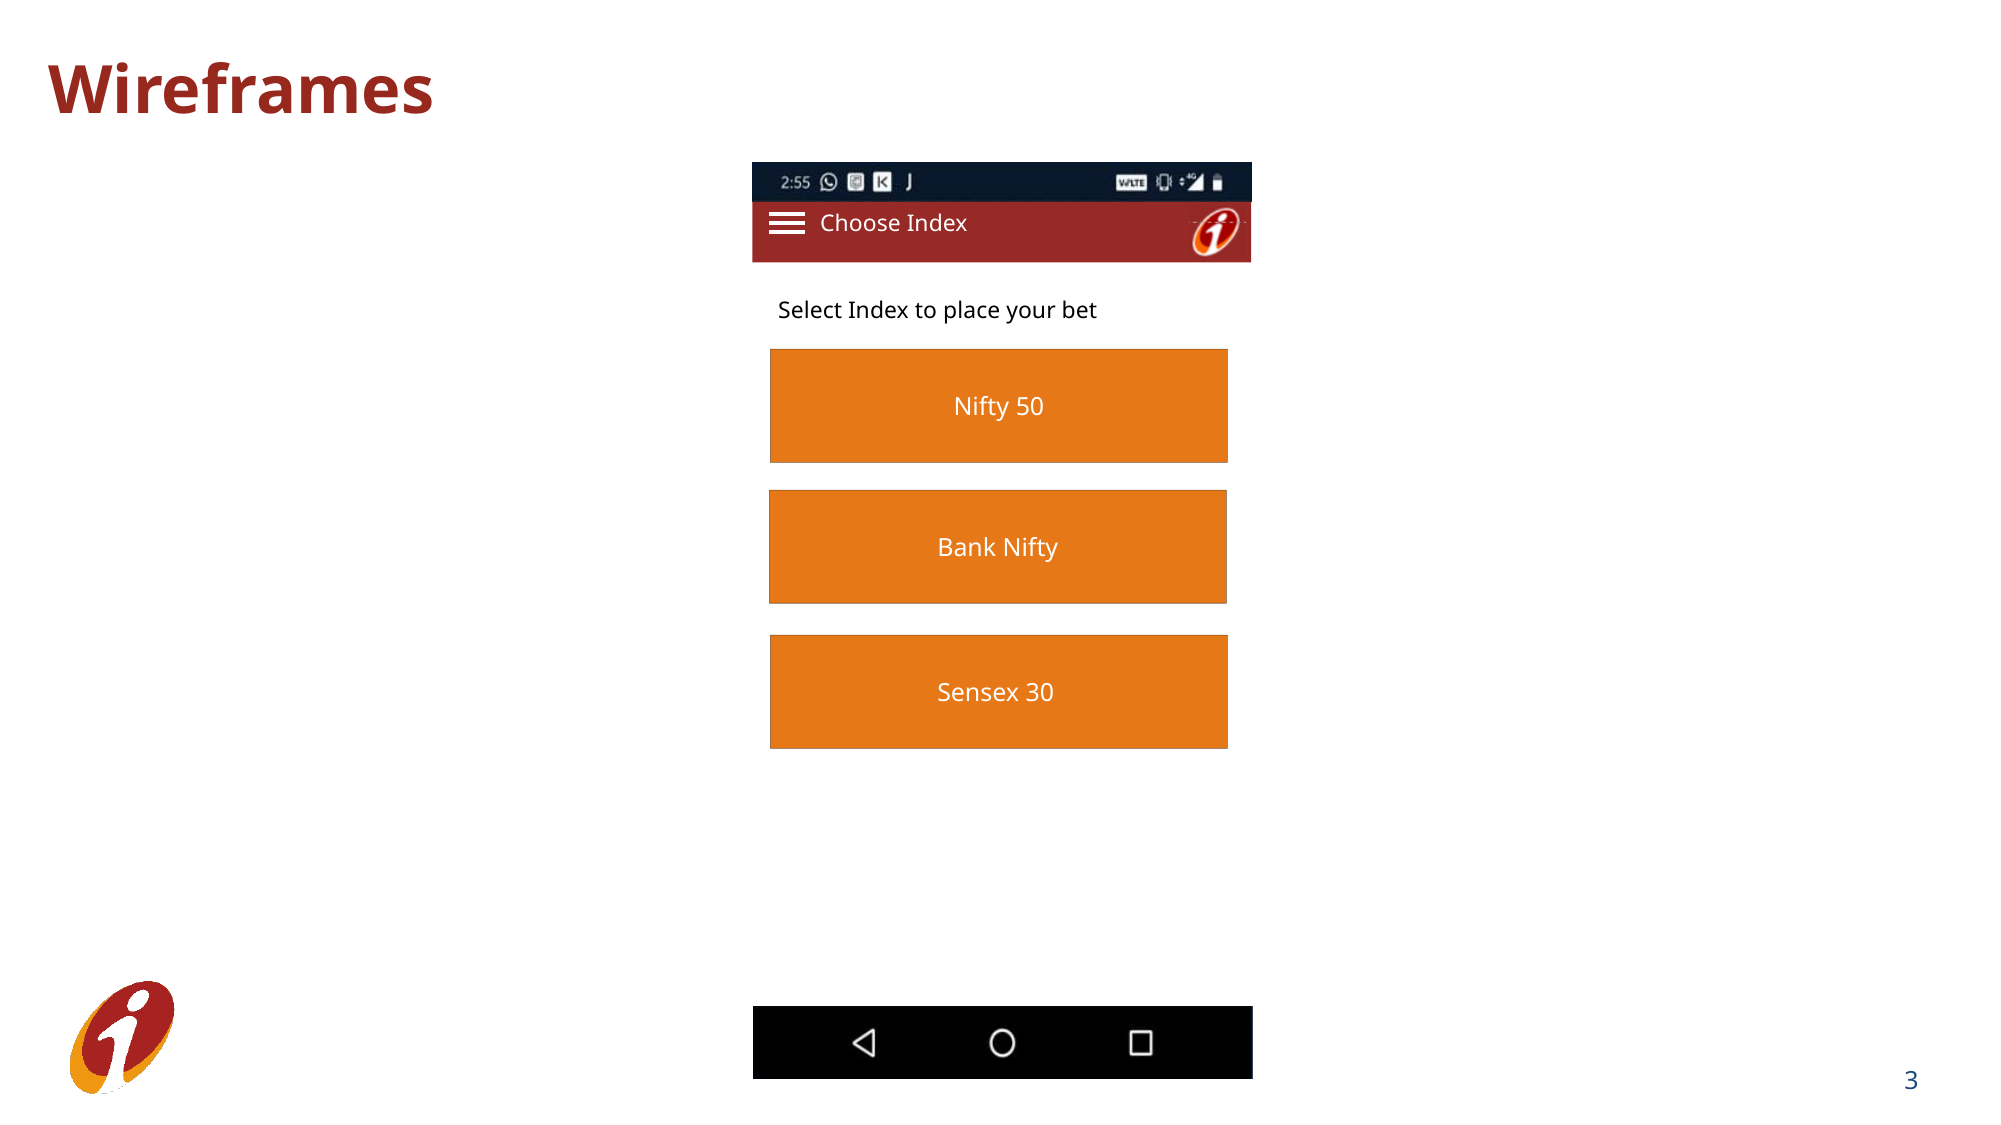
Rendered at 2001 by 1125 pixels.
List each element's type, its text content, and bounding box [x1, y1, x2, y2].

list Wireframes [33, 38, 1951, 163]
picture [62, 974, 181, 1100]
picture [1189, 205, 1246, 259]
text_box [752, 162, 1253, 1079]
slide_number 3 [1833, 1050, 1934, 1111]
